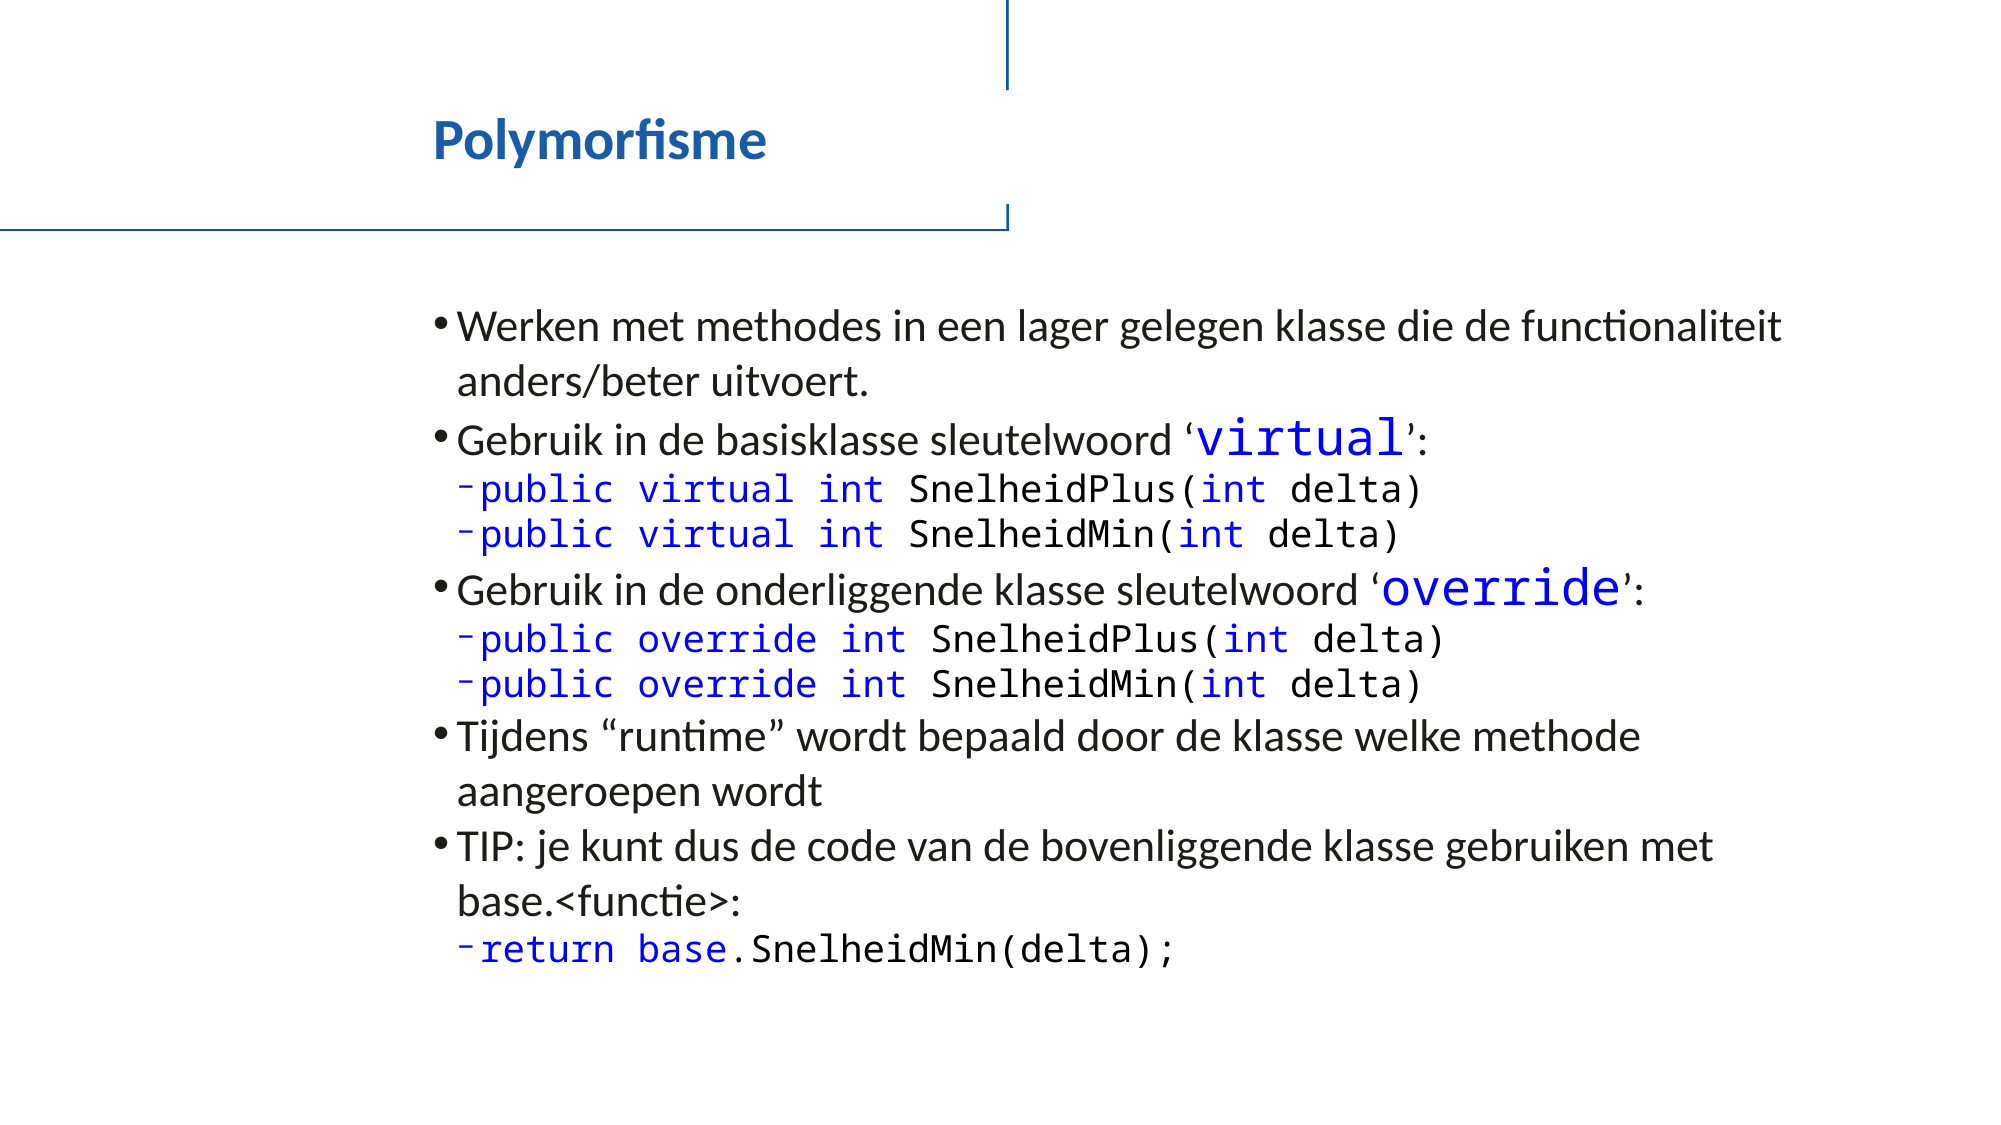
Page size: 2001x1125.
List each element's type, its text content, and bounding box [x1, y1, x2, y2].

list Werken met methodes in een lager gelegen klasse die de functionaliteit anders/beter uitvoert. Gebruik in de basisklasse sleutelwoord ‘virtual’: public virtual int SnelheidPlus(int delta) public virtual int SnelheidMin(int delta) Gebruik in de onderliggende klasse sleutelwoord ‘override’: public override int SnelheidPlus(int delta) public override int SnelheidMin(int delta) Tijdens “runtime” wordt bepaald door de klasse welke methode aangeroepen wordt TIP: je kunt dus de code van de bovenliggende klasse gebruiken met base.<functie>: return base.SnelheidMin(delta); [433, 295, 1842, 995]
picture [0, 0, 1009, 231]
title Polymorfisme [433, 112, 1842, 169]
